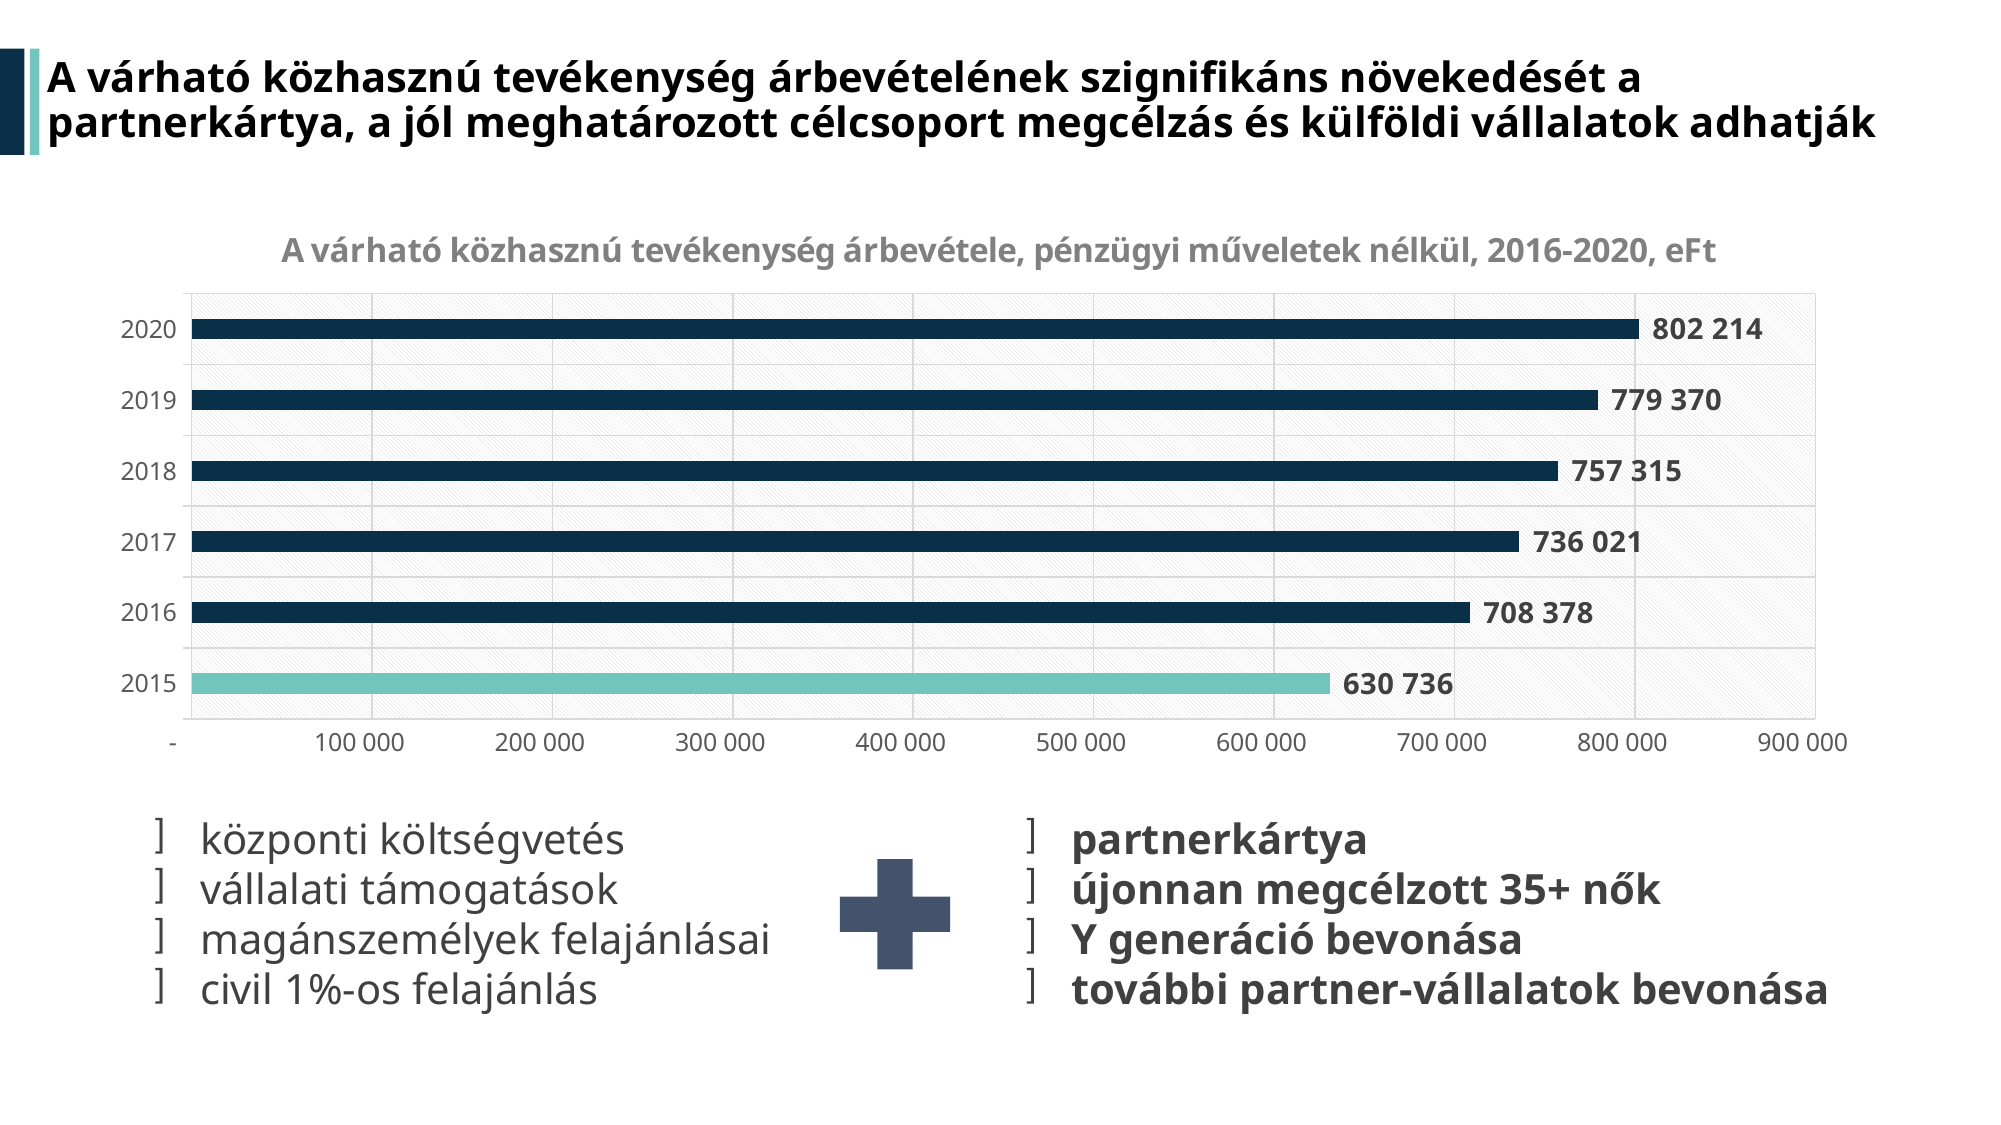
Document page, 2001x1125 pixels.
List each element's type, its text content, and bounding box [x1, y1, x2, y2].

text_box partnerkártya újonnan megcélzott 35+ nők Y generáció bevonása további partner-vállalatok bevonása [1009, 805, 1845, 1021]
chart [83, 198, 1917, 771]
text_box [839, 858, 951, 970]
text_box központi költségvetés vállalati támogatások magánszemélyek felajánlásai civil 1%-os felajánlás [138, 805, 787, 1021]
title A várható közhasznú tevékenység árbevételének szignifikáns növekedését a partnerkártya, a jól meghatározott célcsoport megcélzás és külföldi vállalatok adhatják [32, 48, 1949, 155]
